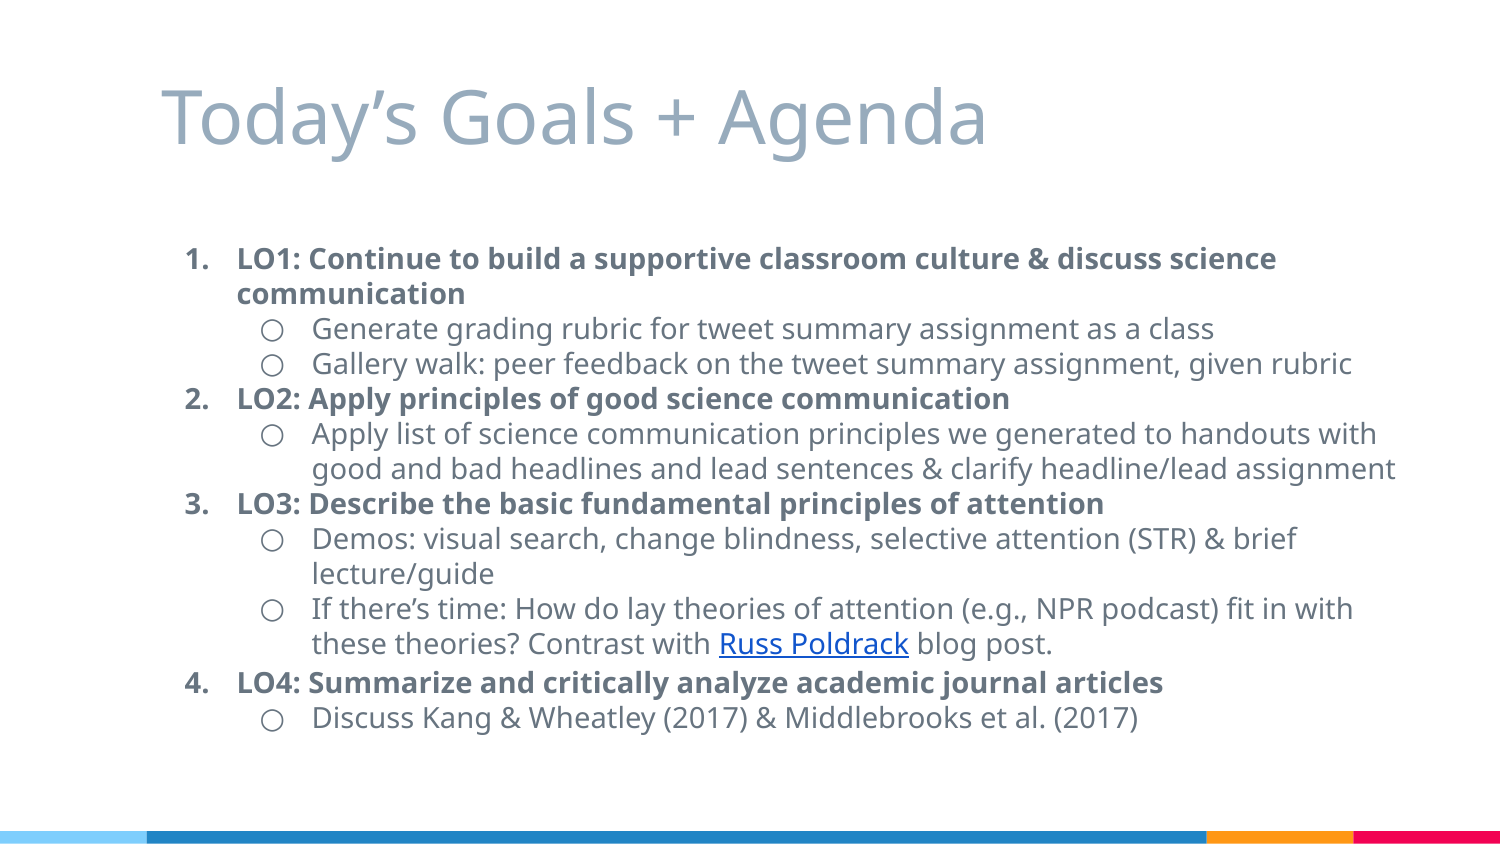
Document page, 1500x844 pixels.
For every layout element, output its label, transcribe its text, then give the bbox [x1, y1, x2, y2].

title Today’s Goals + Agenda [146, 33, 1207, 175]
list LO1: Continue to build a supportive classroom culture & discuss science communication Generate grading rubric for tweet summary assignment as a class Gallery walk: peer feedback on the tweet summary assignment, given rubric LO2: Apply principles of good science communication Apply list of science communication principles we generated to handouts with good and bad headlines and lead sentences & clarify headline/lead assignment LO3: Describe the basic fundamental principles of attention Demos: visual search, change blindness, selective attention (STR) & brief lecture/guide If there’s time: How do lay theories of attention (e.g., NPR podcast) fit in with these theories? Contrast with Russ Poldrack blog post. LO4: Summarize and critically analyze academic journal articles Discuss Kang & Wheatley (2017) & Middlebrooks et al. (2017) [146, 225, 1431, 809]
